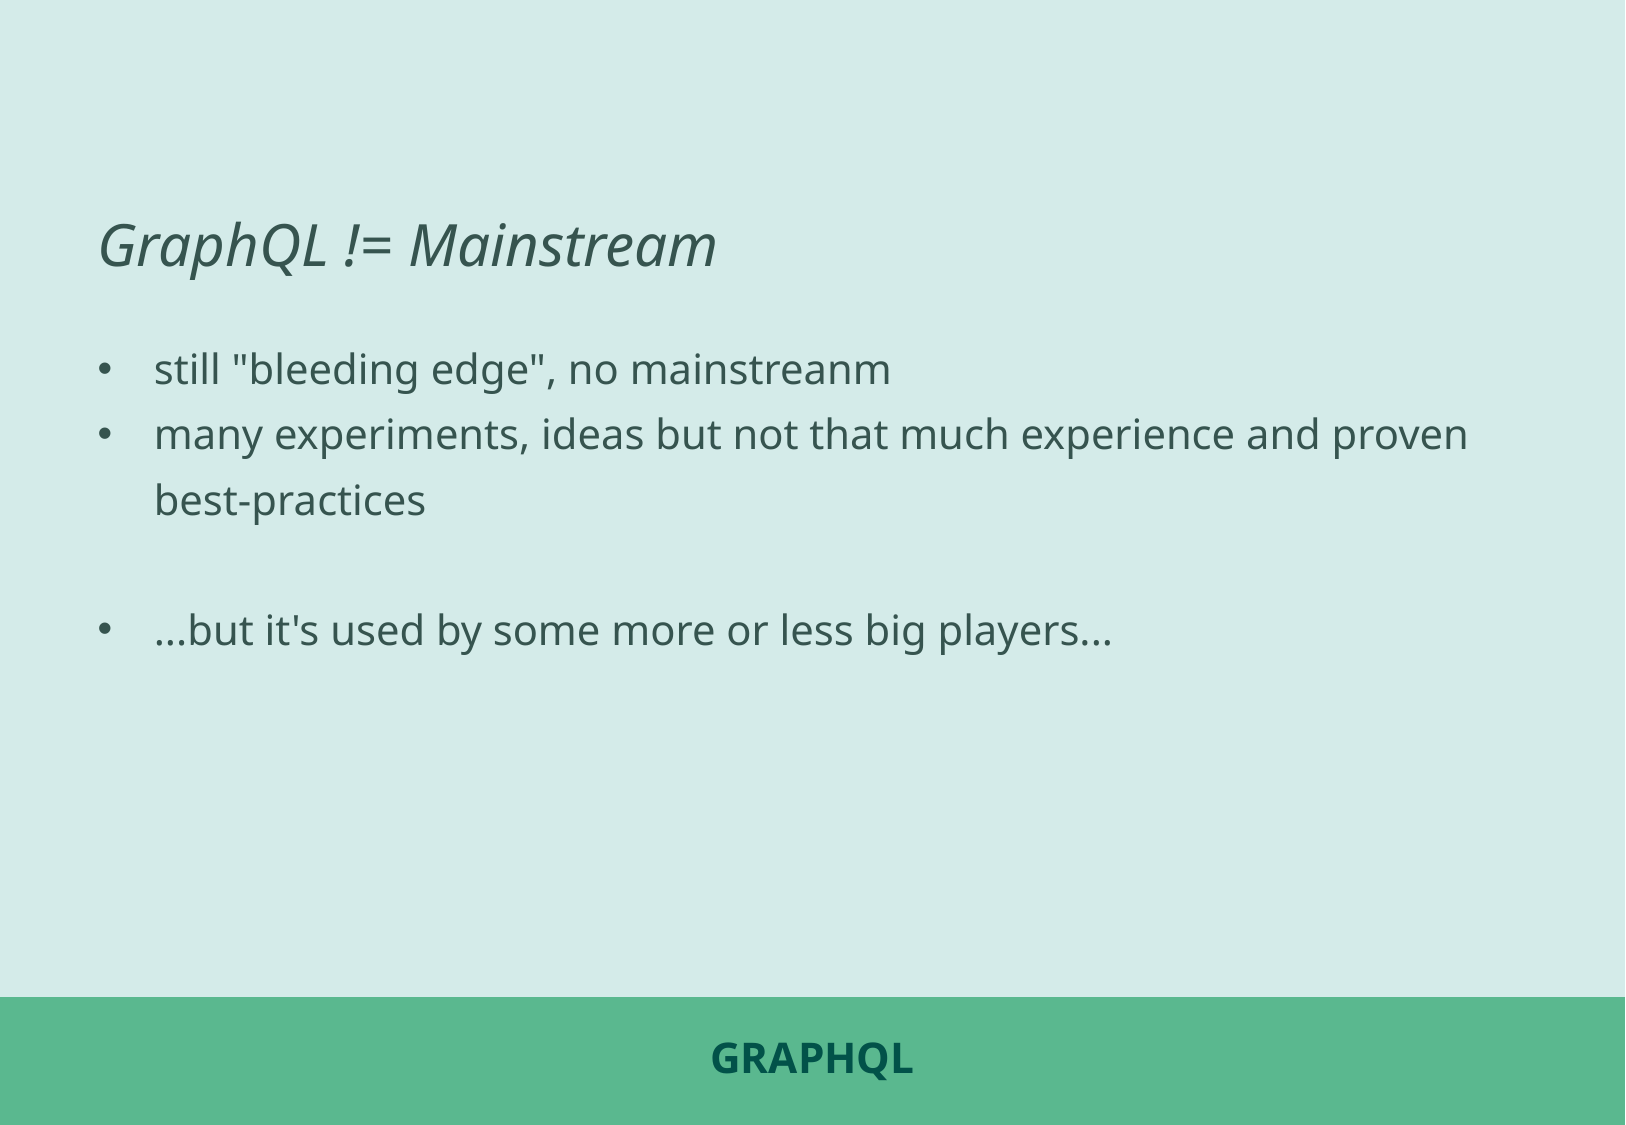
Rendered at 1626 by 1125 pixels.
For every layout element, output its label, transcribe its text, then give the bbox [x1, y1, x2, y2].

title GraphQL [0, 995, 1625, 1125]
text_box GraphQL != Mainstream still "bleeding edge", no mainstreanm many experiments, ideas but not that much experience and proven best-practices ...but it's used by some more or less big players... [82, 200, 1543, 661]
